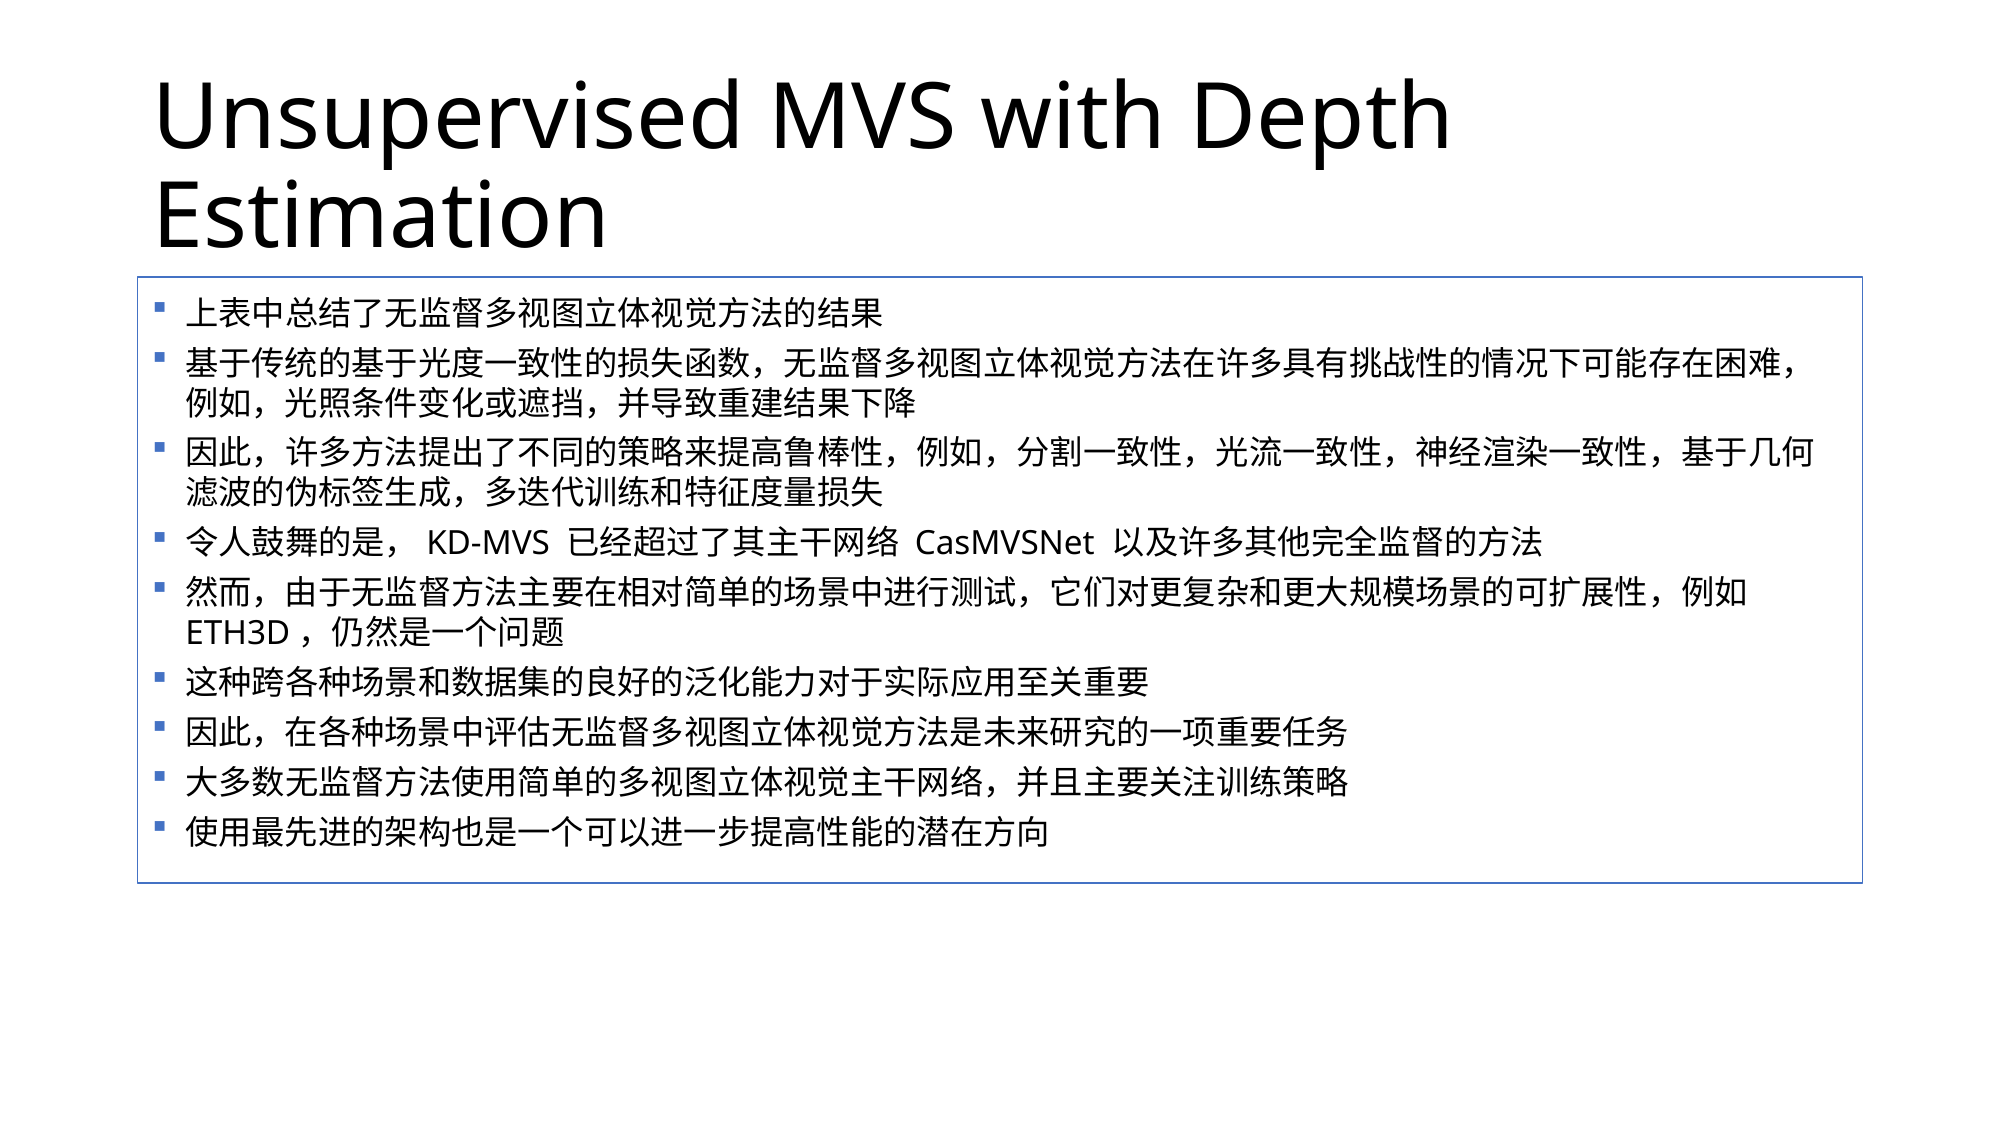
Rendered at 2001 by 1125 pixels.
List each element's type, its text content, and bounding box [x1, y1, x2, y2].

text_box 上表中总结了无监督多视图立体视觉方法的结果 基于传统的基于光度一致性的损失函数，无监督多视图立体视觉方法在许多具有挑战性的情况下可能存在困难，例如，光照条件变化或遮挡，并导致重建结果下降 因此，许多方法提出了不同的策略来提高鲁棒性，例如，分割一致性，光流一致性，神经渲染一致性，基于几何滤波的伪标签生成，多迭代训练和特征度量损失 令人鼓舞的是，KD-MVS 已经超过了其主干网络 CasMVSNet 以及许多其他完全监督的方法 然而，由于无监督方法主要在相对简单的场景中进行测试，它们对更复杂和更大规模场景的可扩展性，例如ETH3D，仍然是一个问题 这种跨各种场景和数据集的良好的泛化能力对于实际应用至关重要 因此，在各种场景中评估无监督多视图立体视觉方法是未来研究的一项重要任务 大多数无监督方法使用简单的多视图立体视觉主干网络，并且主要关注训练策略 使用最先进的架构也是一个可以进一步提高性能的潜在方向 [137, 277, 1863, 883]
title Unsupervised MVS with Depth Estimation [137, 59, 1863, 277]
